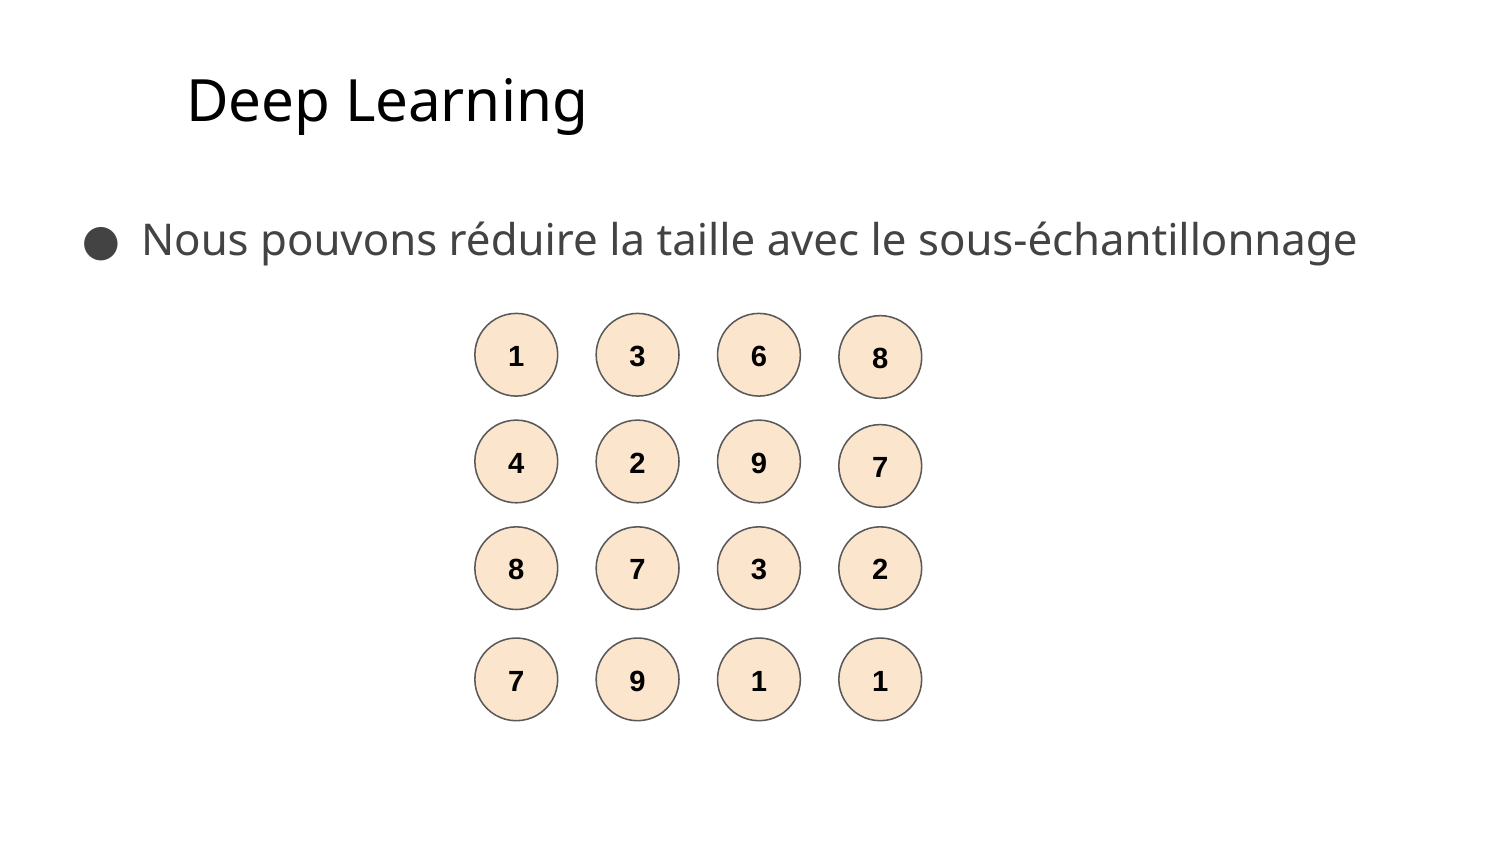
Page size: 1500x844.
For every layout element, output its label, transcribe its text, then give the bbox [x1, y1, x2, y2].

text_box 7 [838, 424, 922, 508]
text_box 8 [474, 526, 558, 610]
text_box 7 [474, 638, 558, 721]
text_box 1 [474, 313, 558, 397]
text_box 6 [717, 313, 801, 397]
text_box 2 [596, 420, 680, 503]
text_box 9 [717, 420, 801, 503]
text_box 1 [838, 638, 922, 721]
text_box 4 [474, 420, 558, 503]
text_box 3 [596, 313, 680, 397]
text_box 1 [717, 638, 801, 721]
text_box 3 [717, 526, 801, 610]
text_box 7 [596, 526, 680, 610]
list Nous pouvons réduire la taille avec le sous-échantillonnage [51, 189, 1500, 750]
text_box 8 [838, 315, 922, 399]
title Deep Learning [171, 48, 1449, 143]
text_box 2 [838, 526, 922, 610]
text_box 9 [596, 638, 680, 721]
